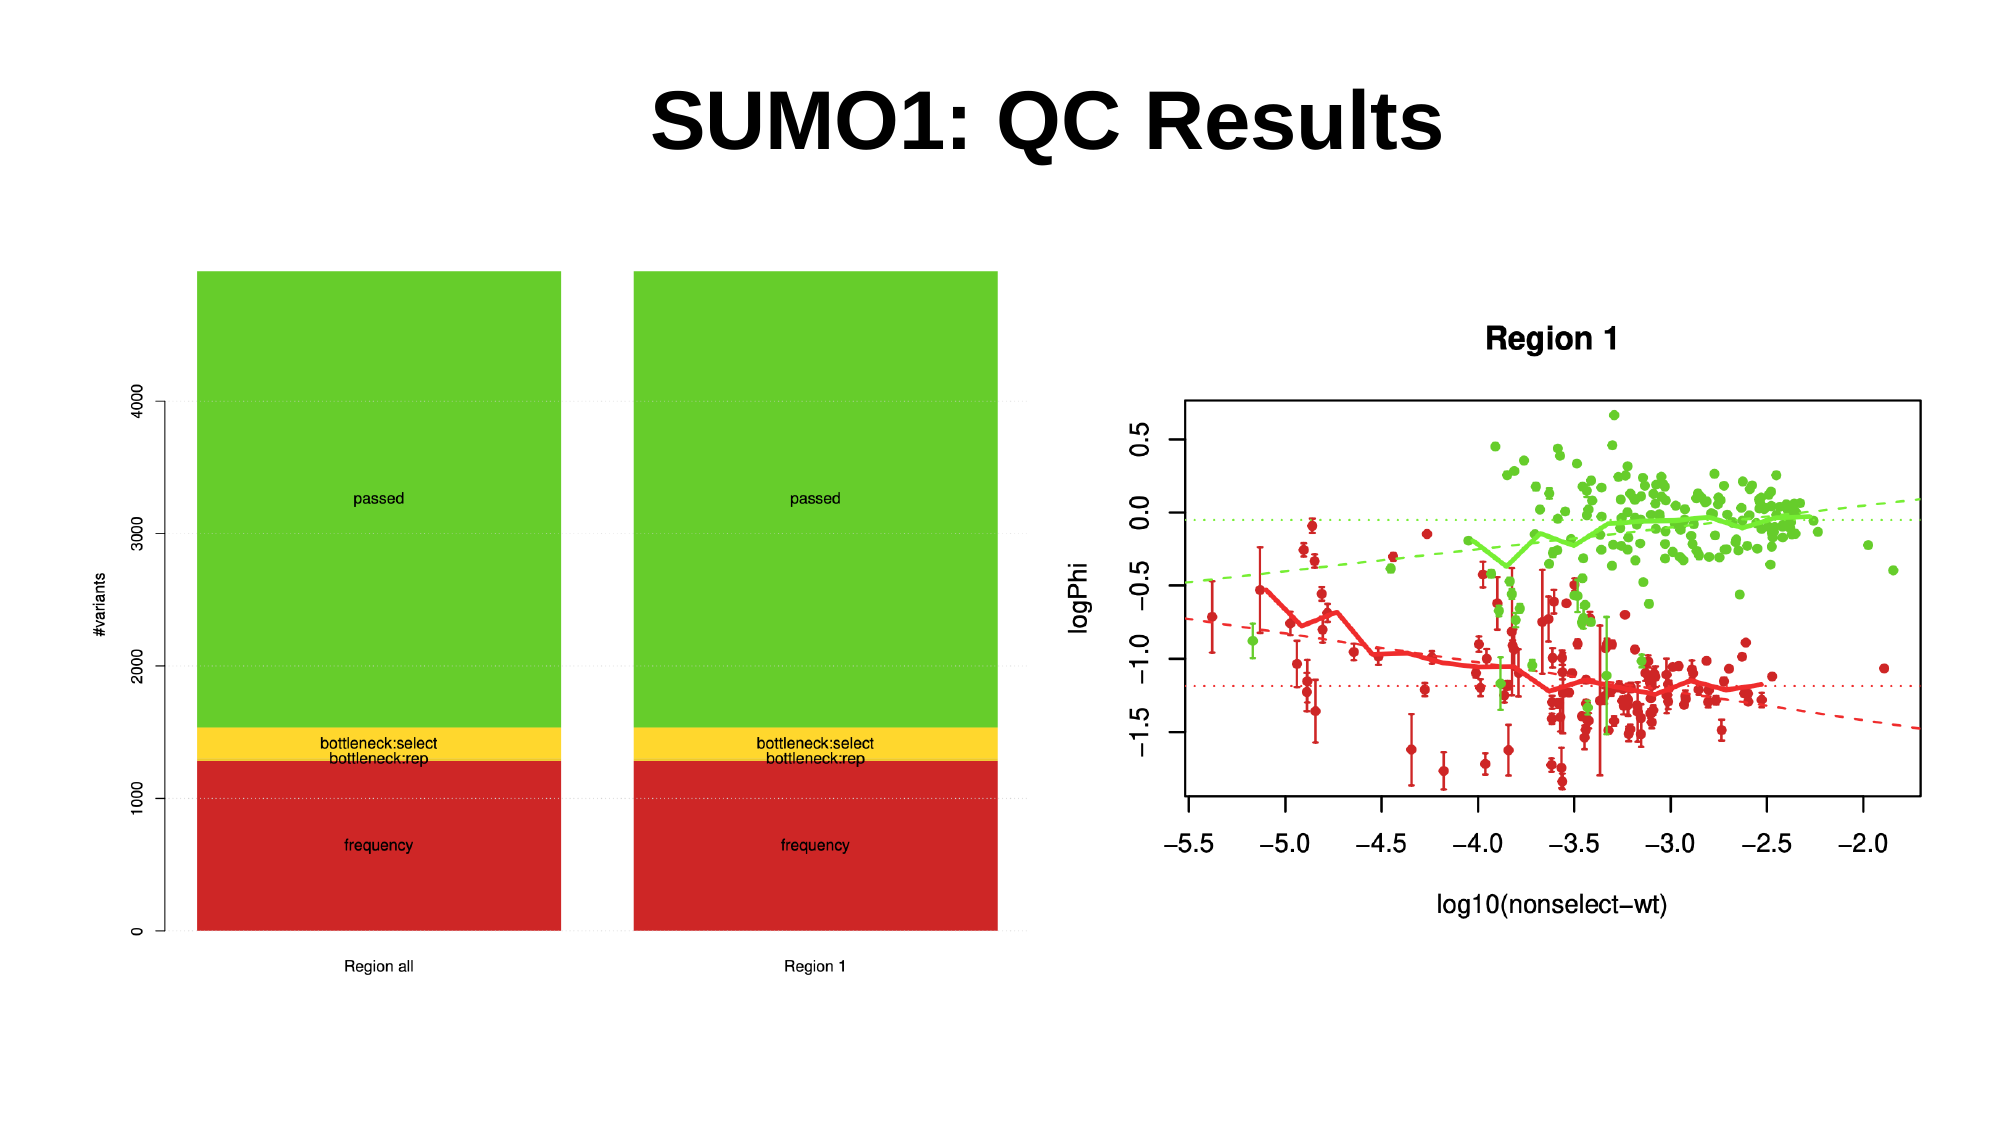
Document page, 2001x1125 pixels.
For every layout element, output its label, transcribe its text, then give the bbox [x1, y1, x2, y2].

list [73, 252, 1048, 1003]
picture [1048, 320, 1952, 935]
title SUMO1: QC Results [185, 13, 1911, 231]
